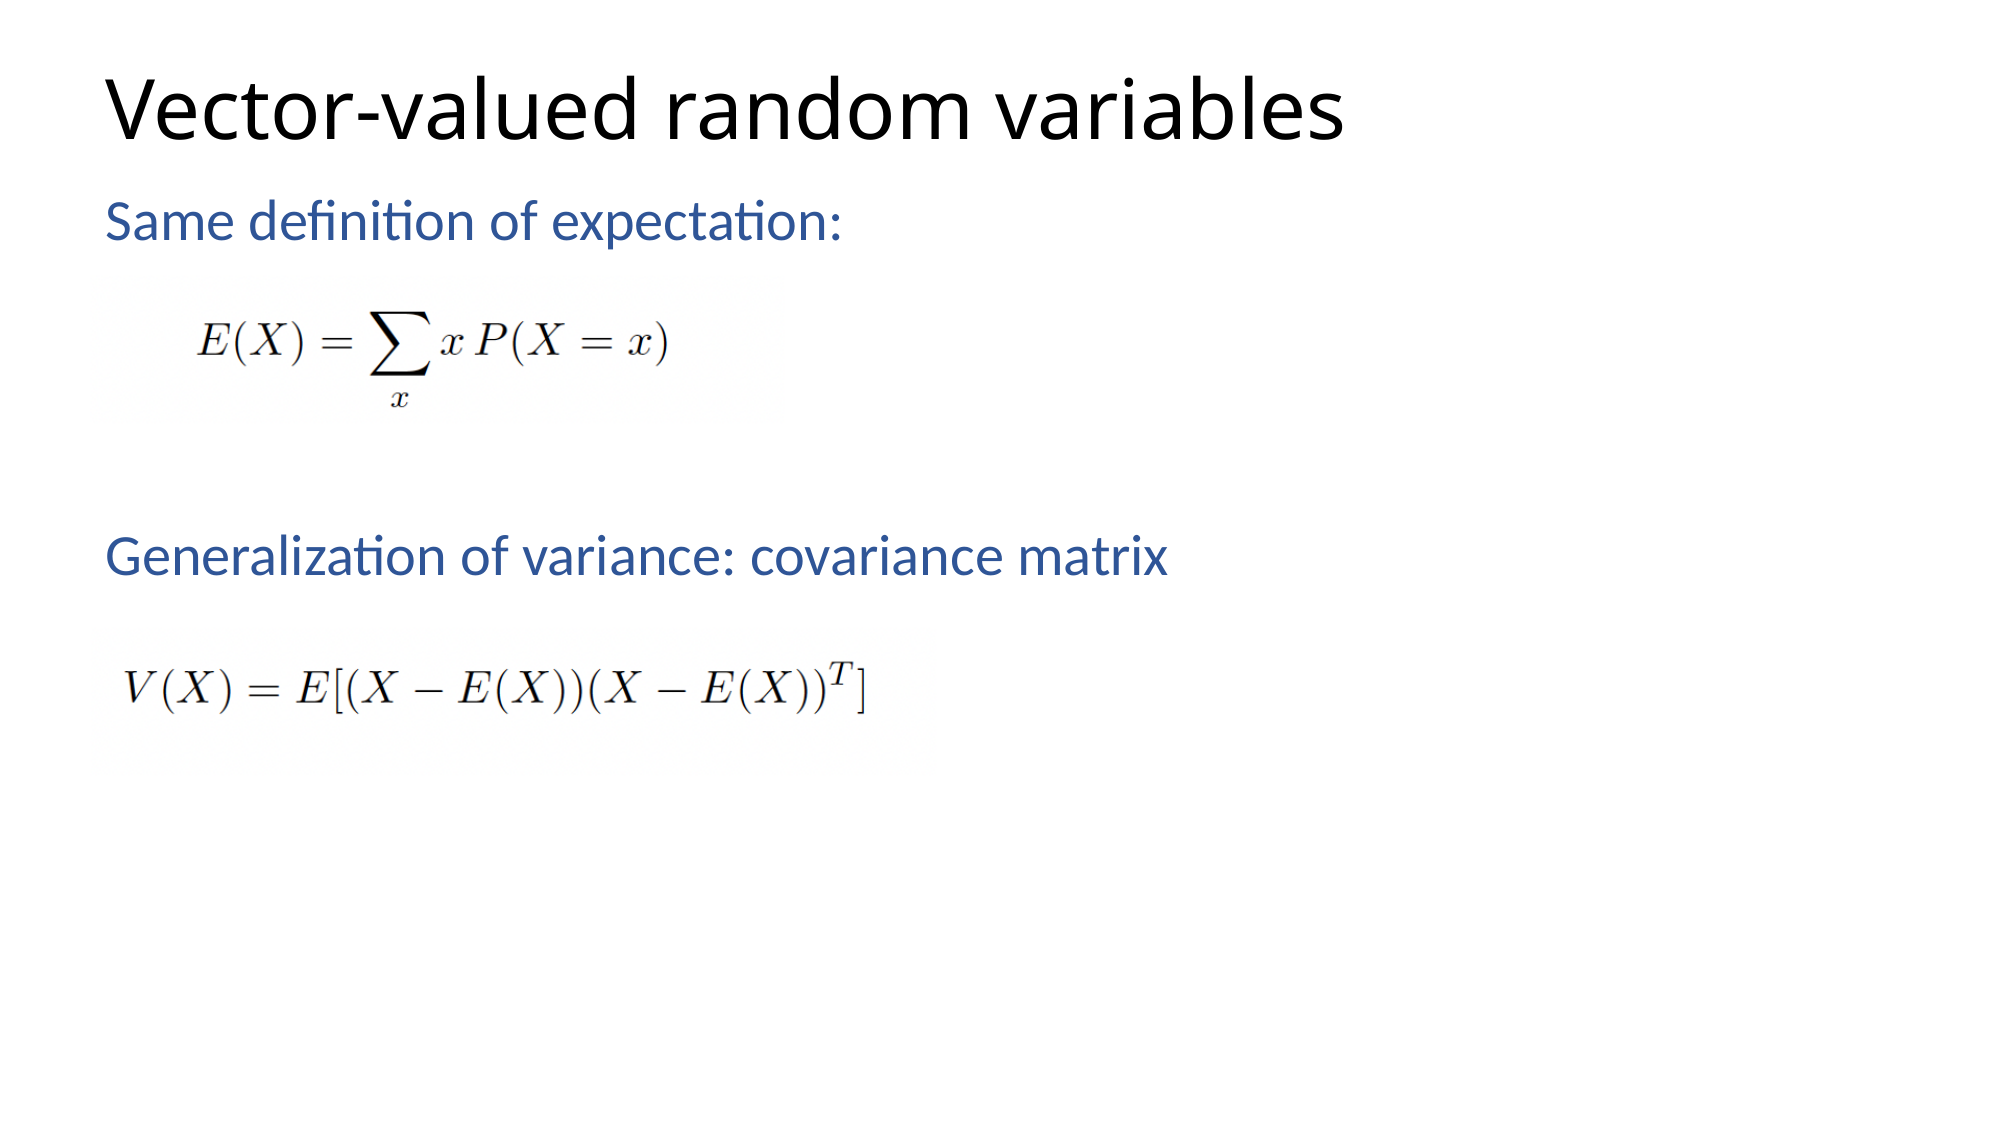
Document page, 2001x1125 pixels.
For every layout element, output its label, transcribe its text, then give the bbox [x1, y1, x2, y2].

title Vector-valued random variables [90, 60, 1816, 164]
picture [90, 275, 785, 424]
picture [90, 627, 937, 776]
list Same definition of expectation: Generalization of variance: covariance matrix [90, 182, 1816, 518]
